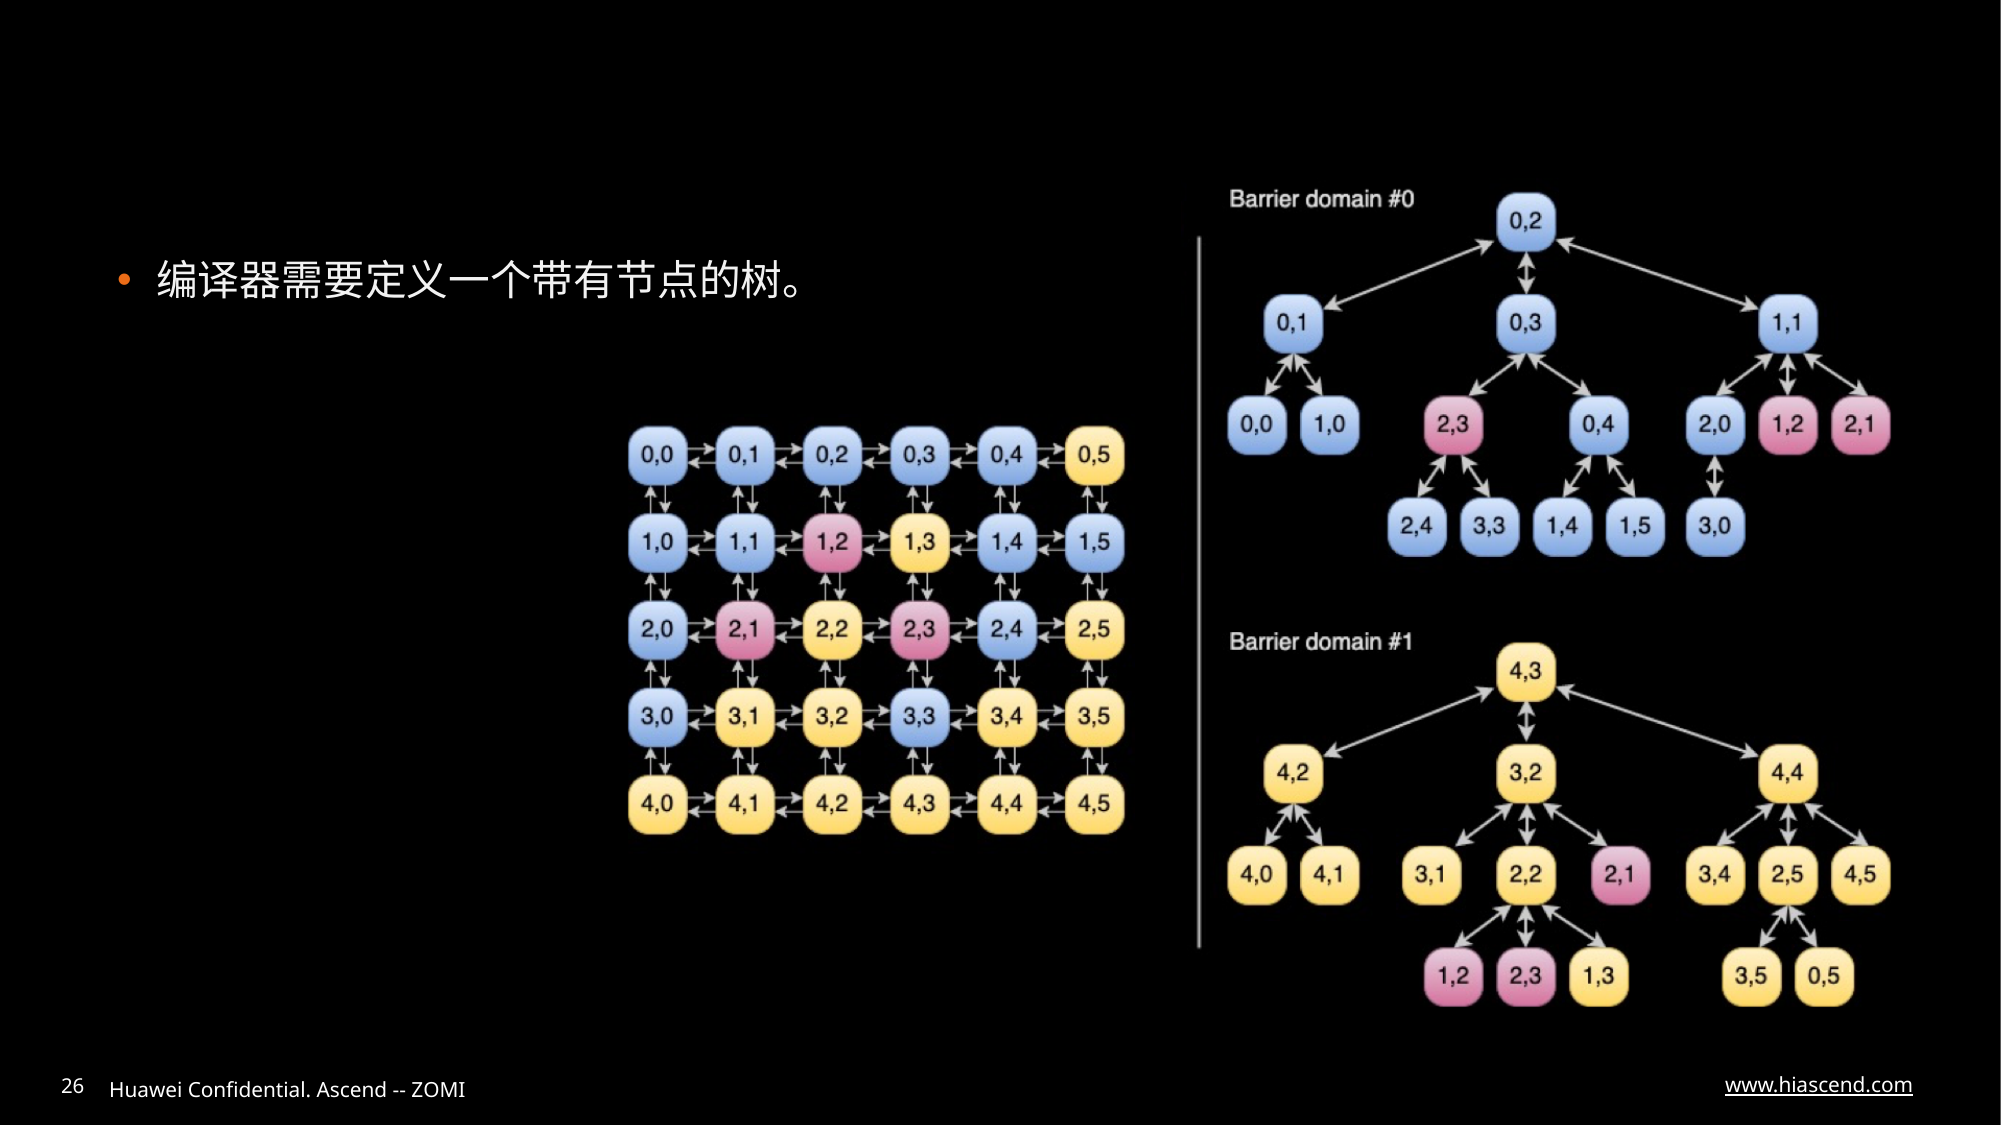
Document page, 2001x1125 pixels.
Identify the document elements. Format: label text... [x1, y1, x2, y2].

list 编译器需要定义一个带有节点的树。 [102, 221, 1901, 1049]
picture [598, 414, 1135, 857]
picture [1181, 172, 1899, 1038]
